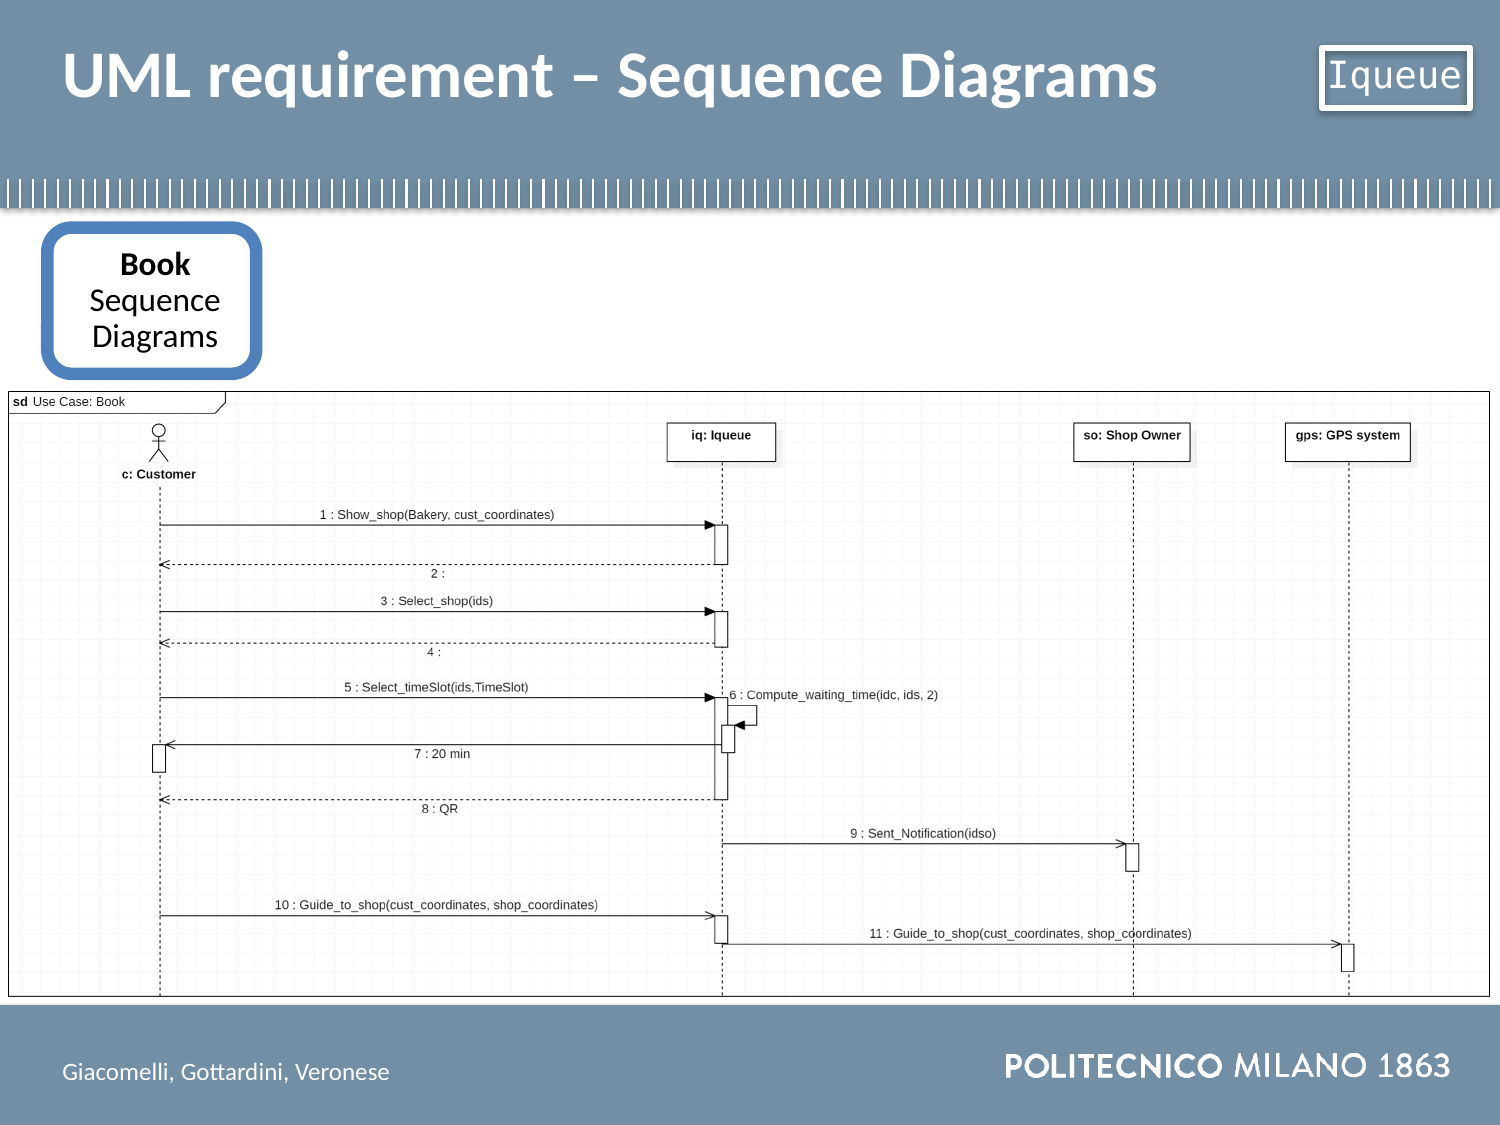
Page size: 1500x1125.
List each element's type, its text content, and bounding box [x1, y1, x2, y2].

text_box [72, 47, 1480, 186]
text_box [0, 168, 332, 472]
text_box Giacomelli, Gottardini, Veronese [47, 1047, 632, 1093]
picture [7, 387, 1493, 998]
picture [999, 1041, 1456, 1089]
text_box 𝙸𝚚𝚞𝚎𝚞𝚎 [1312, 43, 1480, 104]
text_box [1321, 47, 1471, 109]
title UML requirement – Sequence Diagrams [47, 22, 1455, 161]
